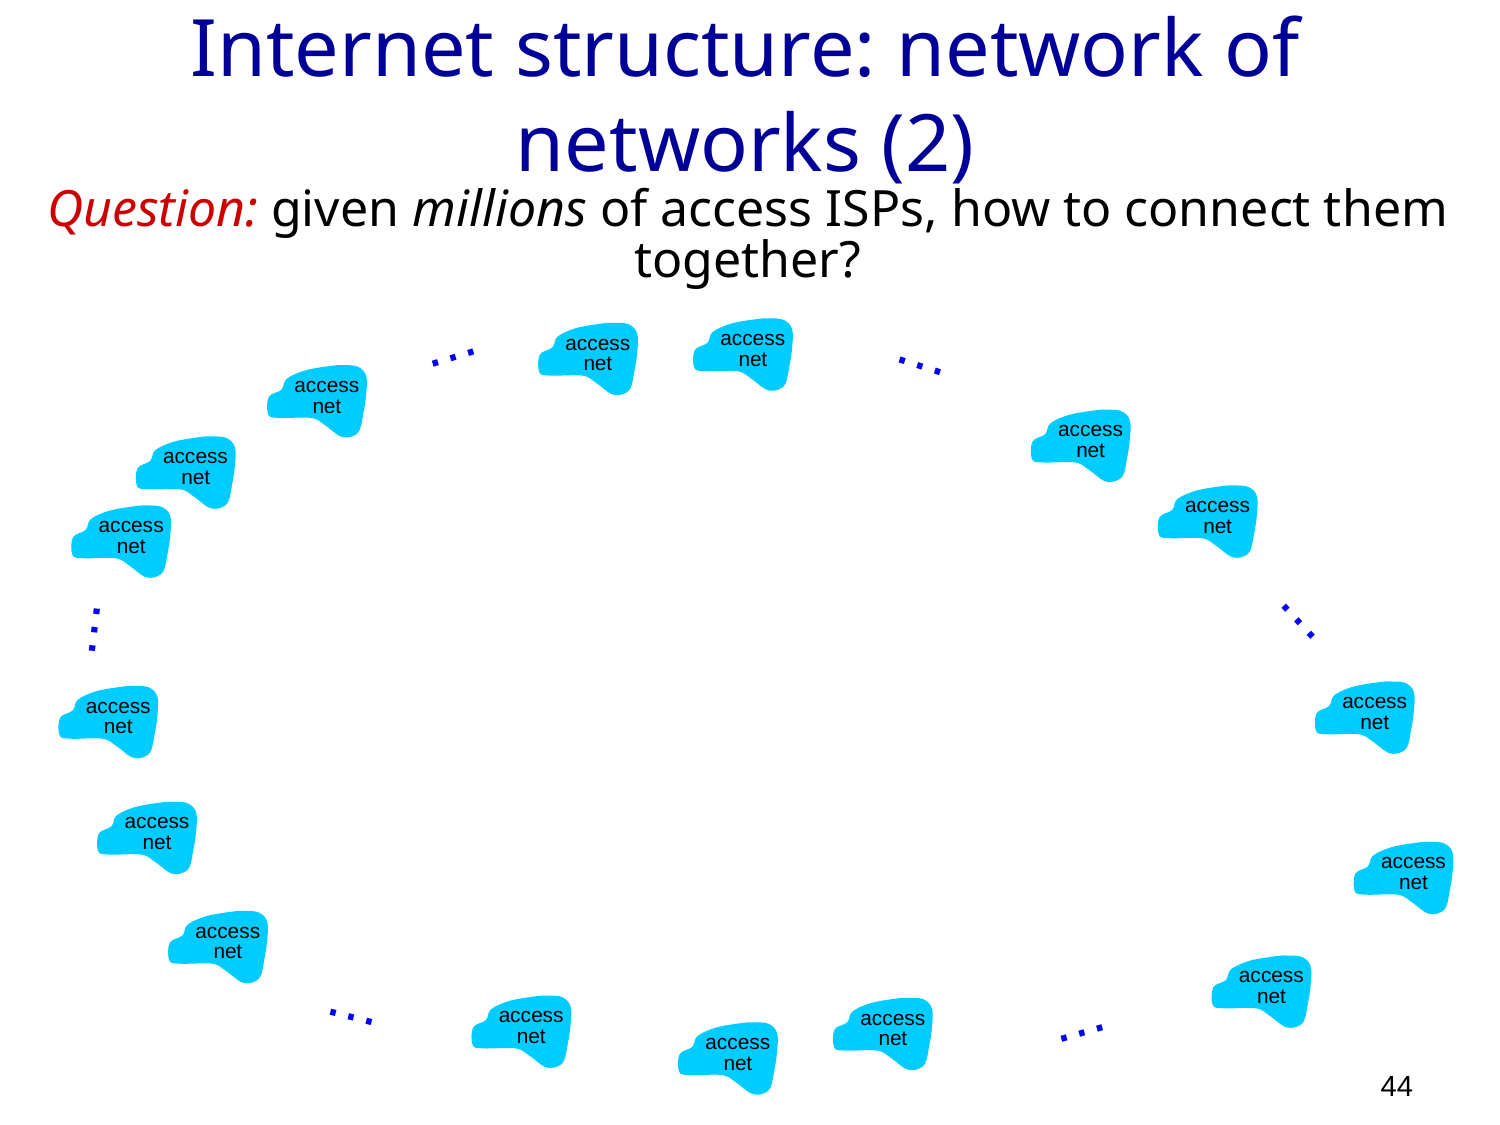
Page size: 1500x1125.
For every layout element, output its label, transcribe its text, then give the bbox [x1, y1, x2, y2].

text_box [33, 295, 1464, 1097]
slide_number 44 [1365, 1059, 1477, 1106]
list Question: given millions of access ISPs, how to connect them together? [30, 178, 1466, 261]
title Internet structure: network of networks (2) [0, 39, 1496, 146]
